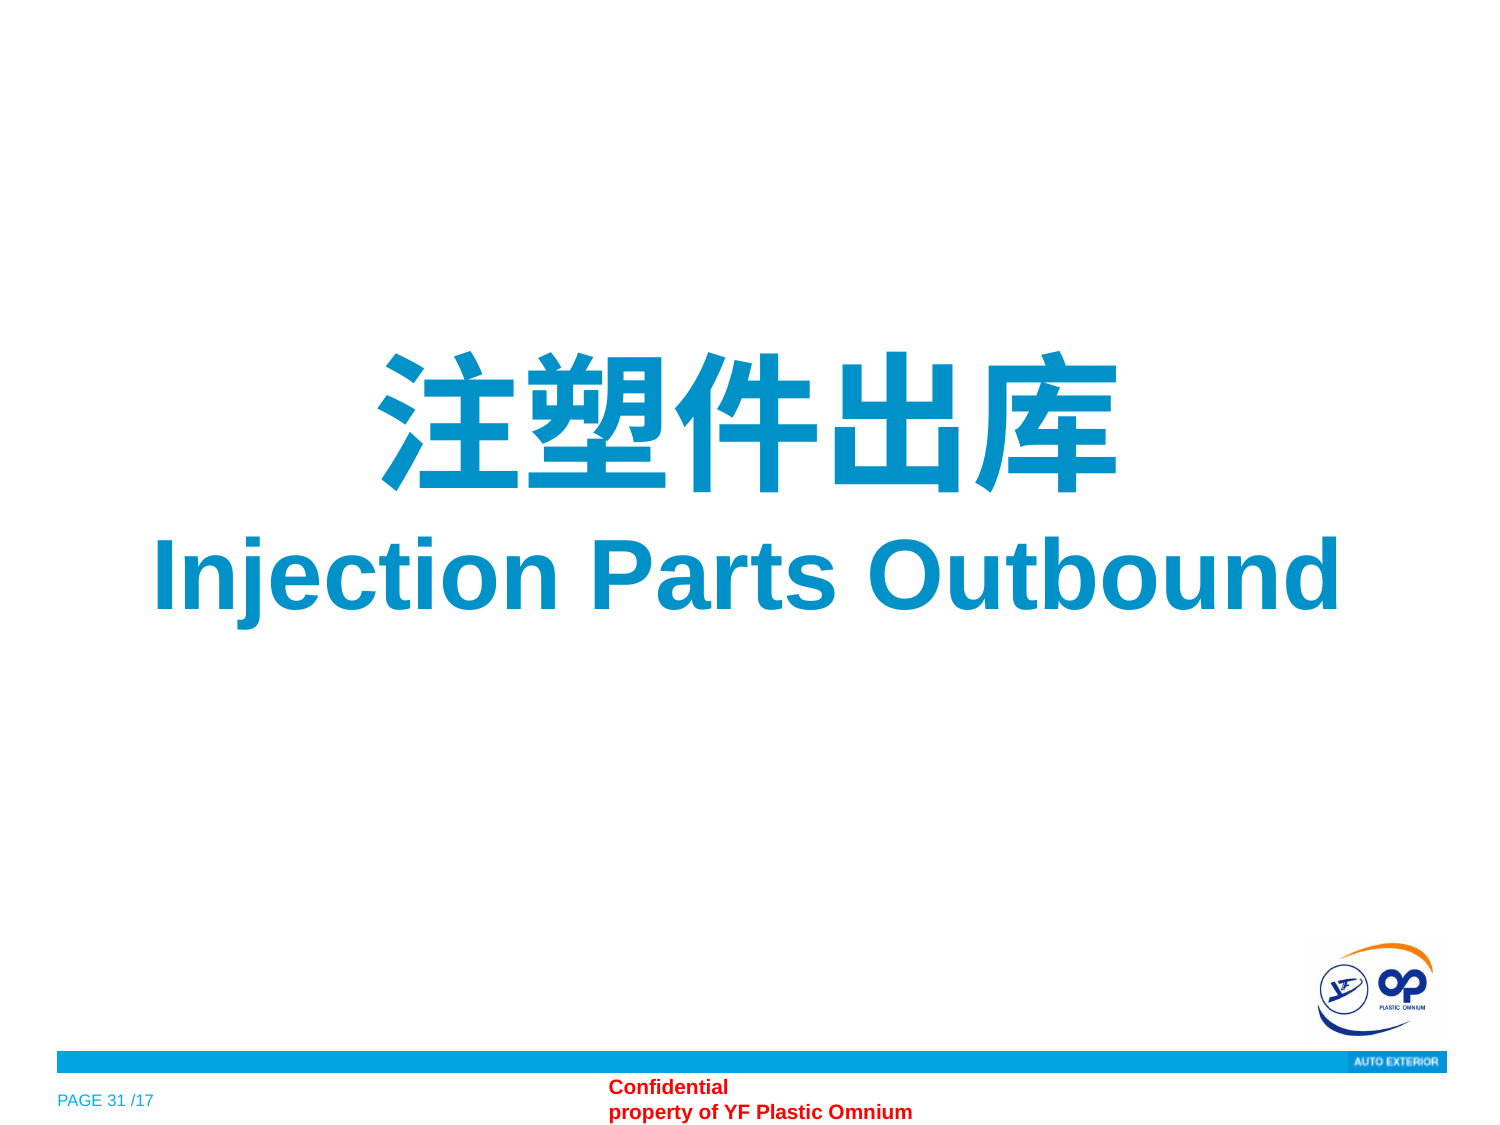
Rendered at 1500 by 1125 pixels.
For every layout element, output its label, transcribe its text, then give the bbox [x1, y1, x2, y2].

picture [1387, 1057, 1437, 1066]
text_box PAGE 31 /17 [57, 1072, 1263, 1111]
picture [1303, 934, 1443, 1042]
picture [1354, 1057, 1383, 1066]
text_box 注塑件出库 Injection Parts Outbound [135, 321, 1359, 637]
